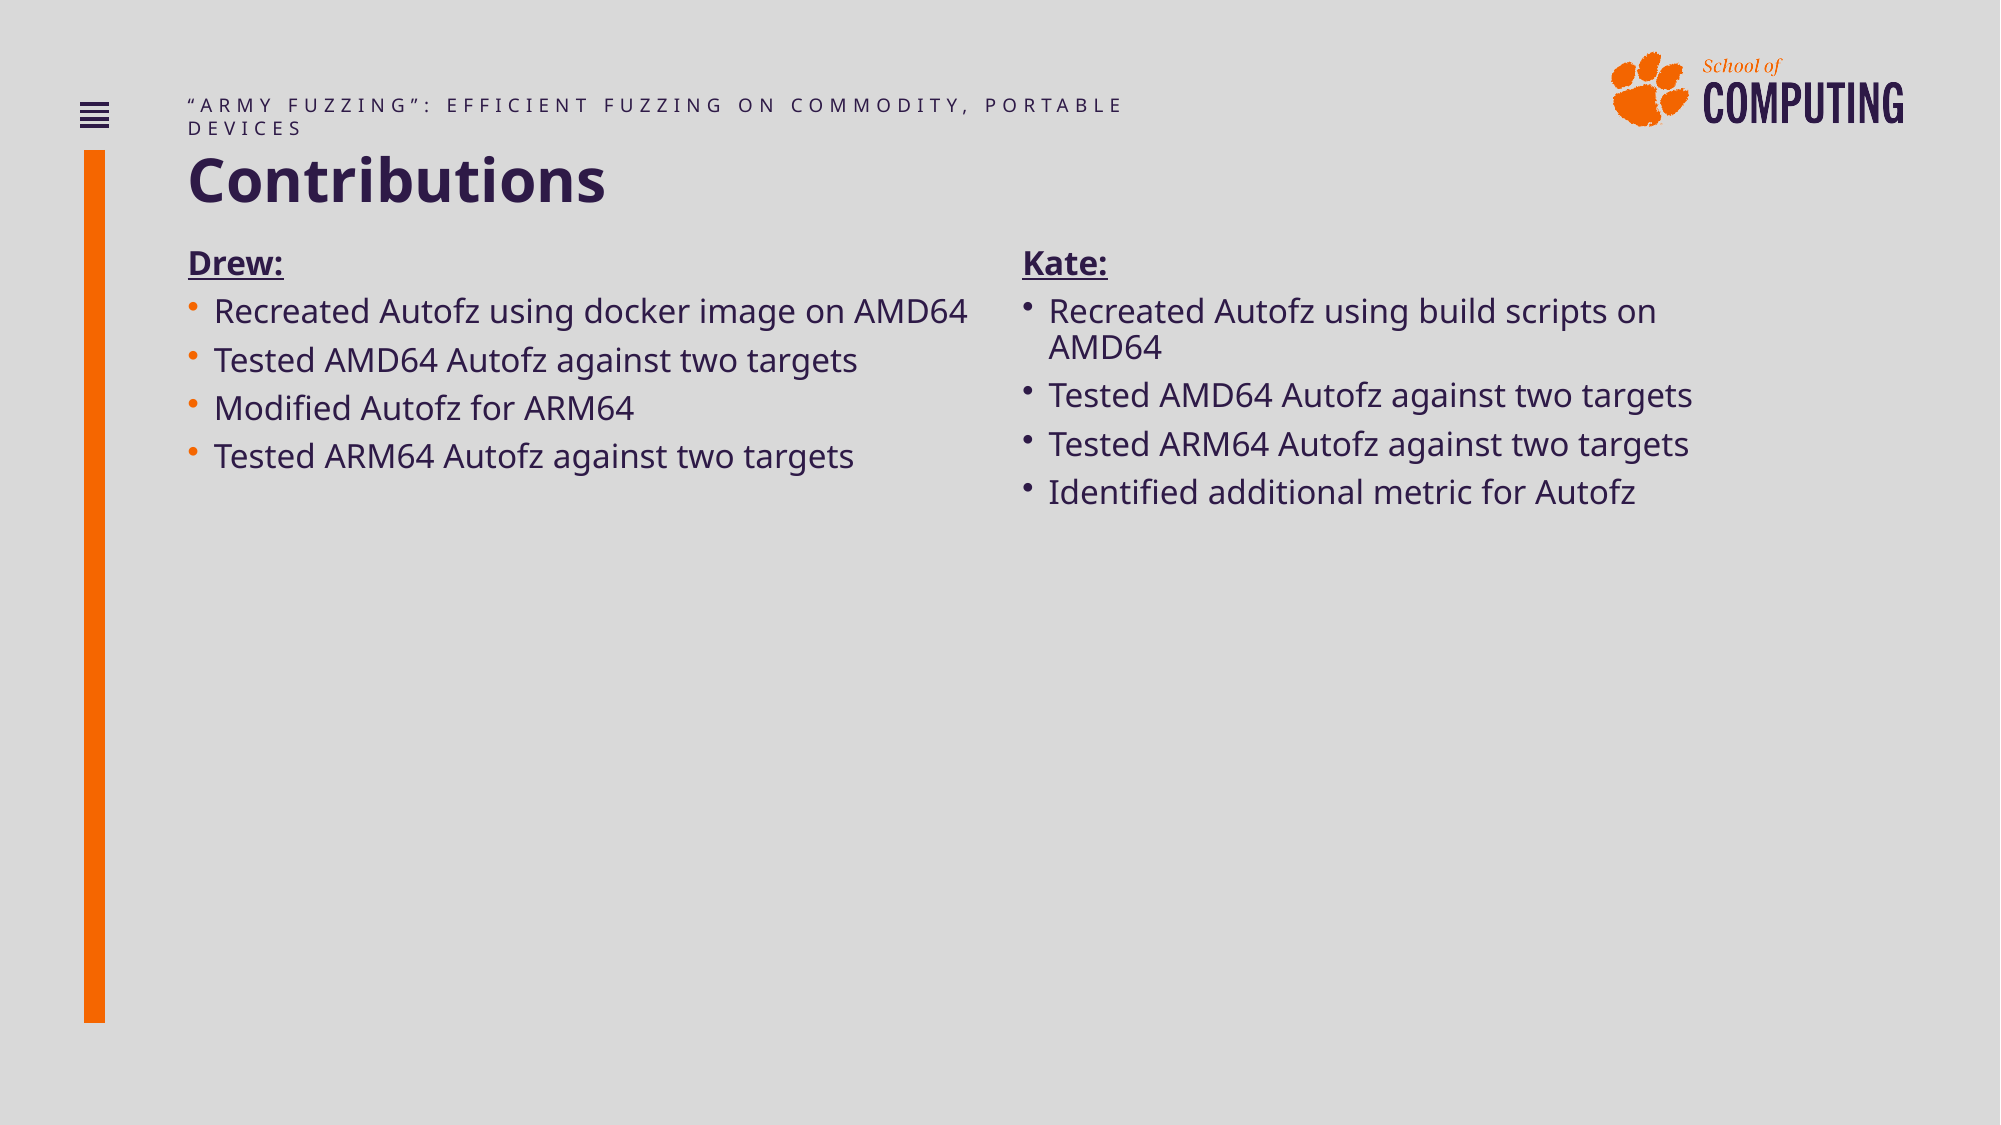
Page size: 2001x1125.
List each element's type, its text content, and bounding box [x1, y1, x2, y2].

title Contributions [186, 149, 1913, 224]
list Drew: Recreated Autofz using docker image on AMD64 Tested AMD64 Autofz against two targets Modified Autofz for ARM64 Tested ARM64 Autofz against two targets [186, 245, 978, 1035]
picture [1611, 51, 1903, 127]
text_box Kate: Recreated Autofz using build scripts on AMD64 Tested AMD64 Autofz against two targets Tested ARM64 Autofz against two targets Identified additional metric for Autofz [1022, 246, 1775, 839]
